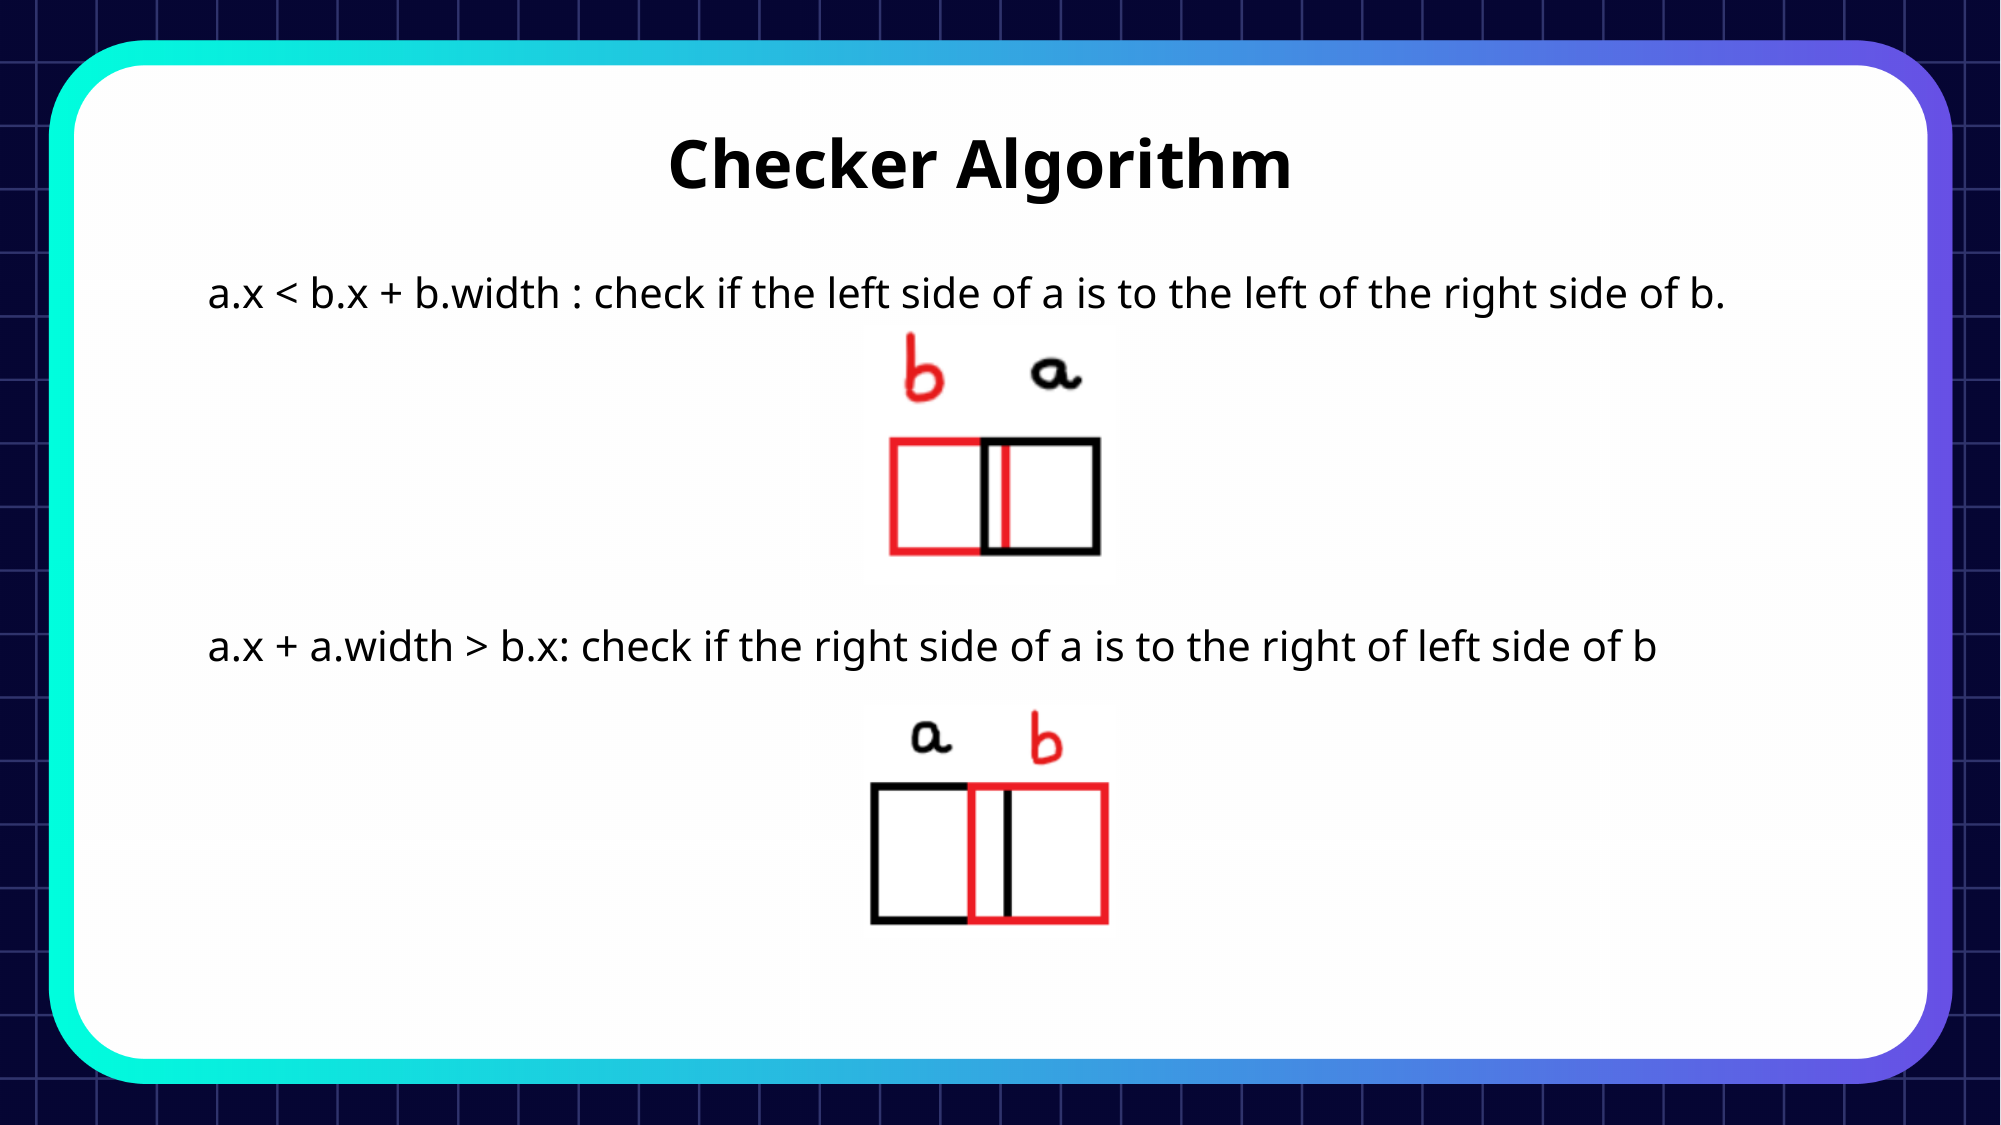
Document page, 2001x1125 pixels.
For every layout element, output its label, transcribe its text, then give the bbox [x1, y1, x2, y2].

picture [0, 0, 2001, 1125]
text_box a.x < b.x + b.width : check if the left side of a is to the left of the right side of b. [192, 259, 1787, 325]
text_box a.x + a.width > b.x: check if the right side of a is to the right of left side of b [192, 612, 1787, 678]
text_box Checker Algorithm [652, 114, 1327, 210]
